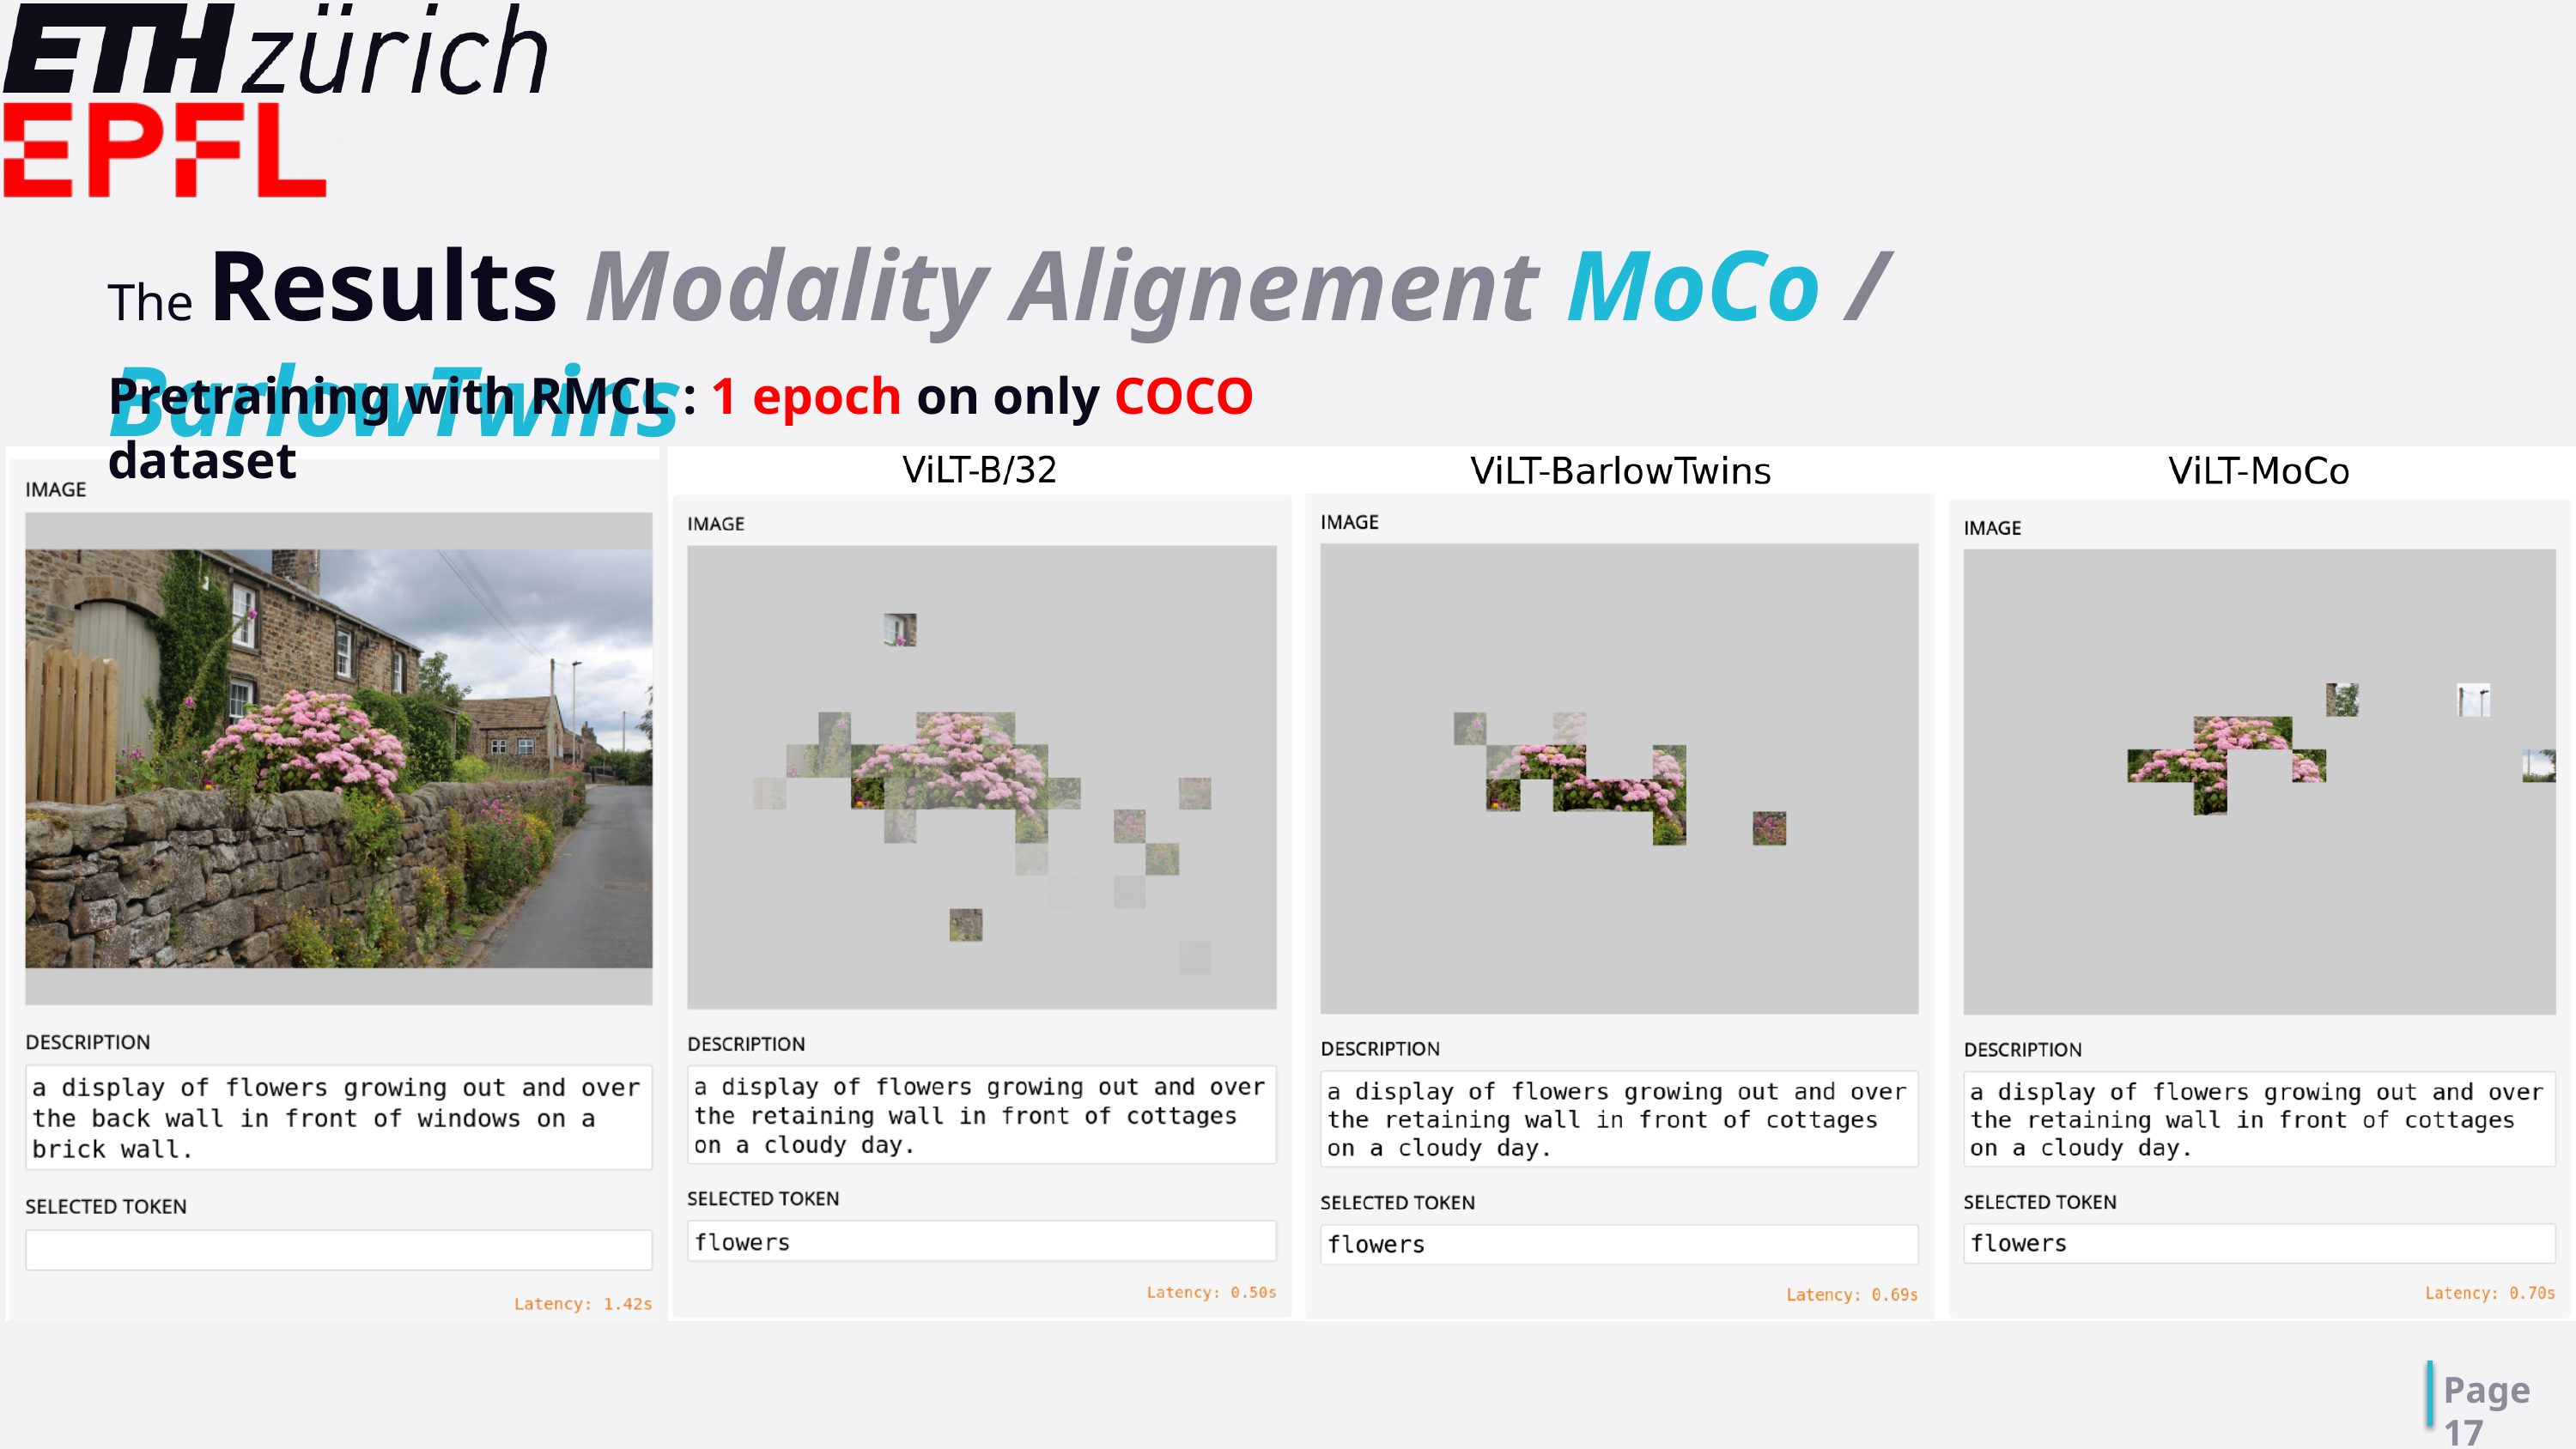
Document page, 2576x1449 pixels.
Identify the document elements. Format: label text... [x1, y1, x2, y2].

picture [667, 446, 2576, 1321]
text_box Page 17 [2430, 1361, 2576, 1449]
picture [0, 3, 550, 238]
text_box Pretraining with RMCL : 1 epoch on only COCO dataset [94, 353, 1376, 449]
picture [4, 446, 659, 1321]
text_box The Results Modality Alignement MoCo / BarlowTwins [94, 217, 2291, 343]
